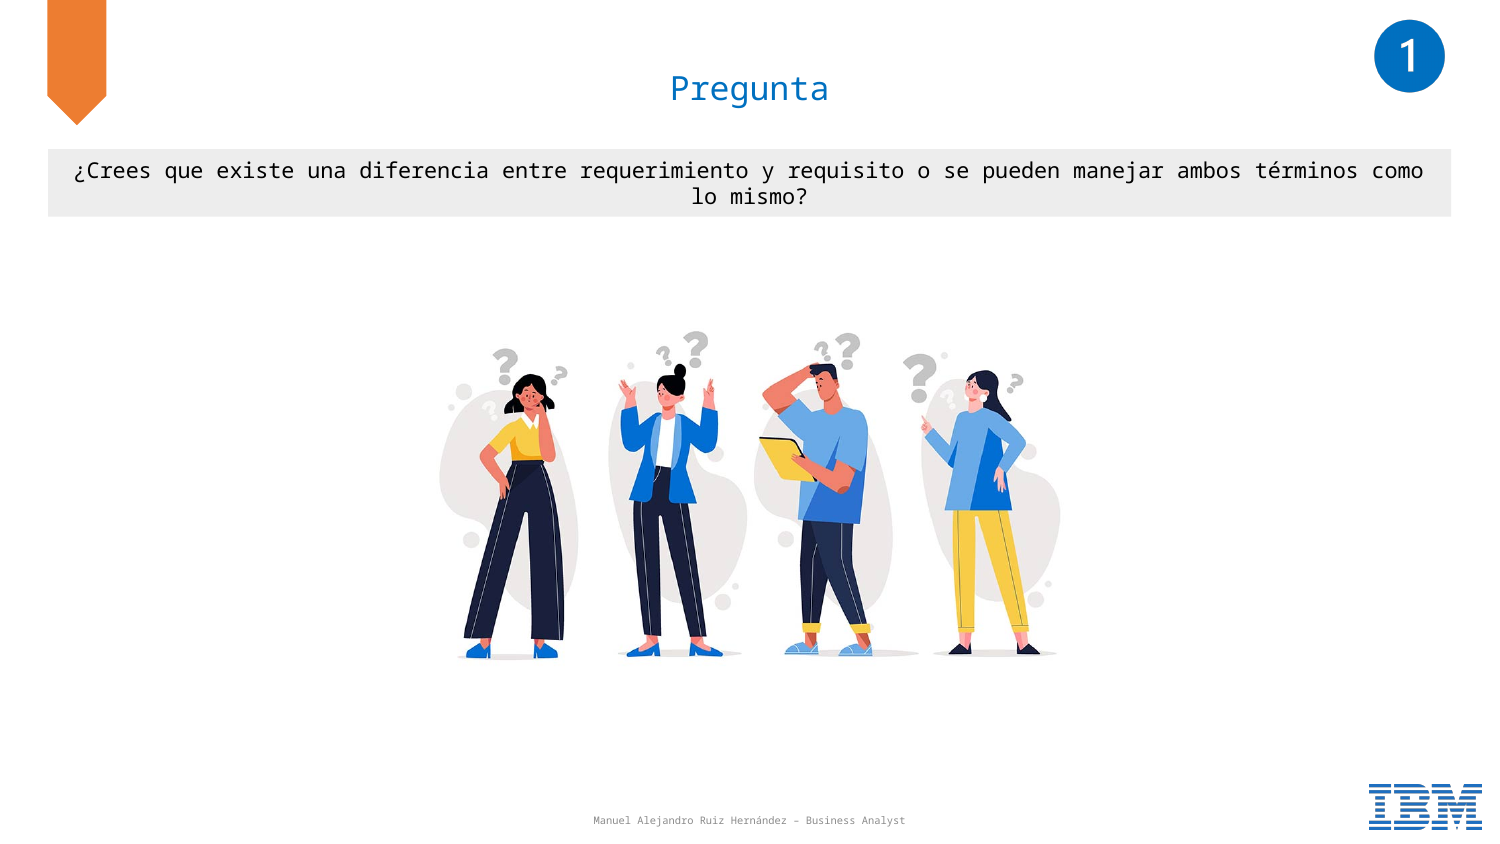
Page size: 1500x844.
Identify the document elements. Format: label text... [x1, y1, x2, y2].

picture [1369, 784, 1482, 830]
text_box Pregunta [271, 60, 1228, 115]
footer Manuel Alejandro Ruiz Hernández – Business Analyst [496, 797, 1004, 843]
text_box [46, 0, 108, 127]
picture [1365, 10, 1454, 102]
picture [414, 300, 1085, 695]
text_box ¿Crees que existe una diferencia entre requerimiento y requisito o se pueden manejar ambos términos como lo mismo? [48, 149, 1452, 217]
